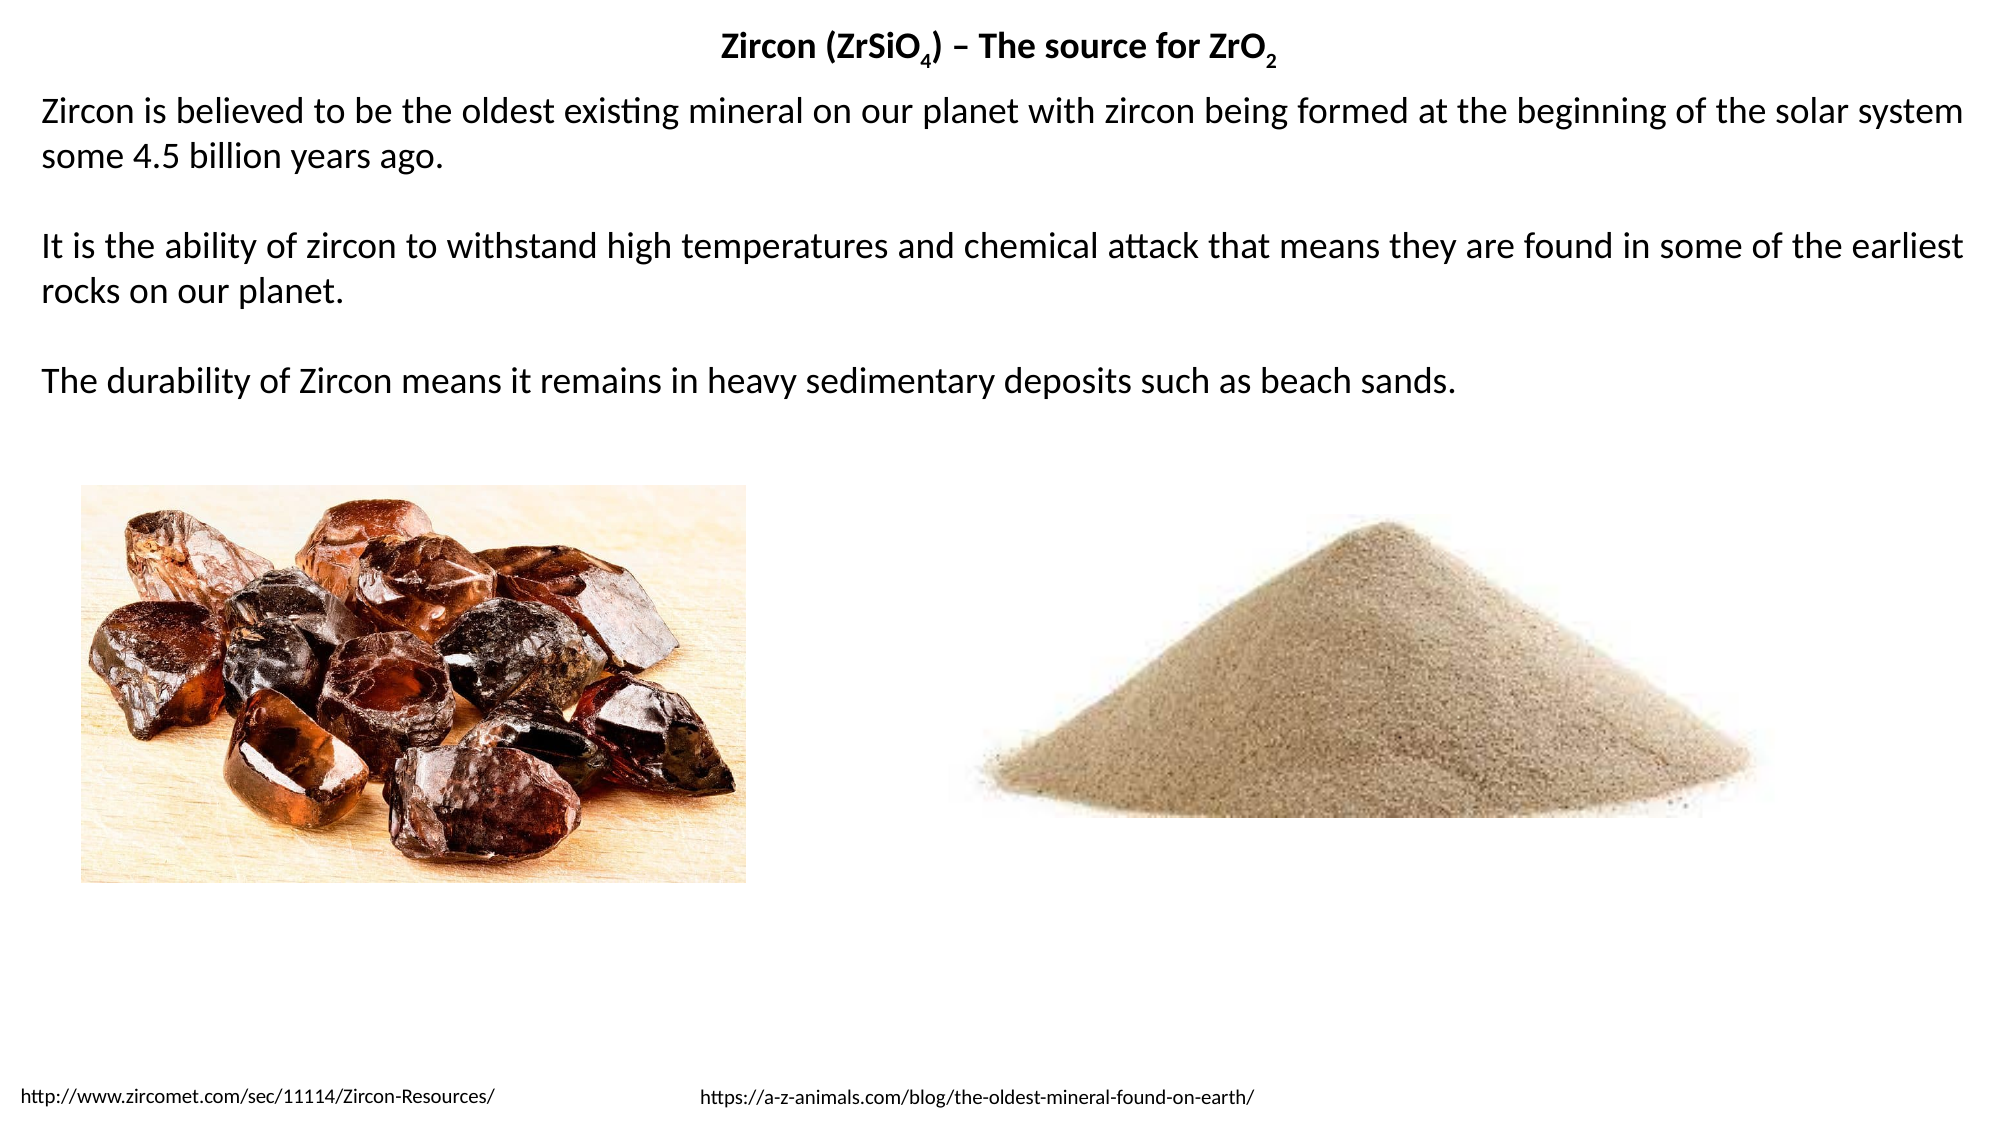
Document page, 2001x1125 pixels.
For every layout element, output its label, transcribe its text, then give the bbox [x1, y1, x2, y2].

picture [81, 485, 746, 883]
text_box Zircon is believed to be the oldest existing mineral on our planet with zircon being formed at the beginning of the solar system some 4.5 billion years ago. It is the ability of zircon to withstand high temperatures and chemical attack that means they are found in some of the earliest rocks on our planet. The durability of Zircon means it remains in heavy sedimentary deposits such as beach sands. [26, 78, 1982, 409]
text_box Zircon (ZrSiO4) – The source for ZrO2 [706, 13, 1300, 80]
picture [948, 514, 1786, 818]
text_box https://a-z-animals.com/blog/the-oldest-mineral-found-on-earth/ [685, 1076, 1284, 1117]
text_box http://www.zircomet.com/sec/11114/Zircon-Resources/ [5, 1075, 510, 1116]
